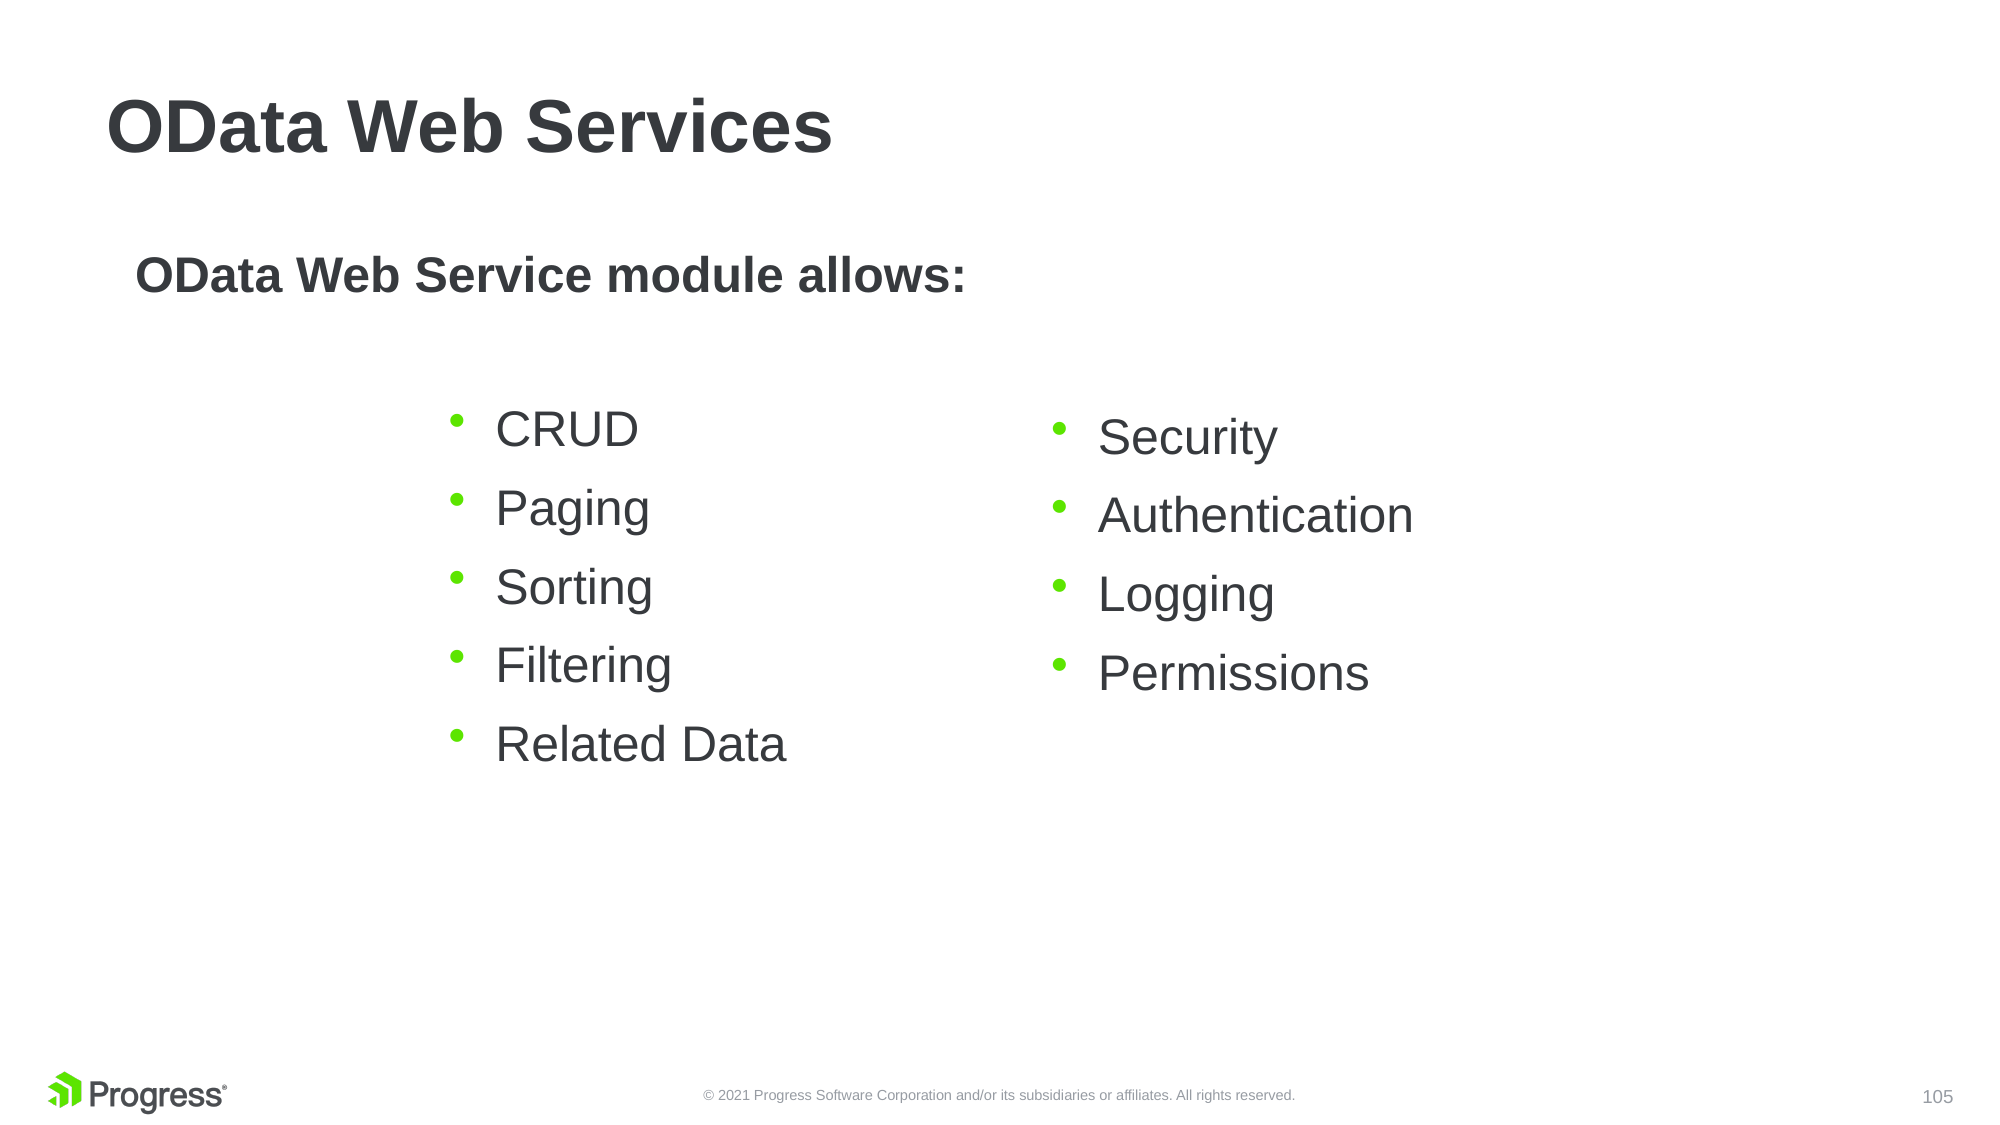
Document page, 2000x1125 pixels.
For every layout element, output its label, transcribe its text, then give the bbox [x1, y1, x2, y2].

title OData Web Services [91, 80, 1888, 177]
text_box OData Web Service module allows: [119, 235, 1033, 332]
list CRUD Paging Sorting Filtering Related Data [358, 332, 961, 1125]
text_box Security Authentication Logging Permissions [961, 317, 1767, 1125]
